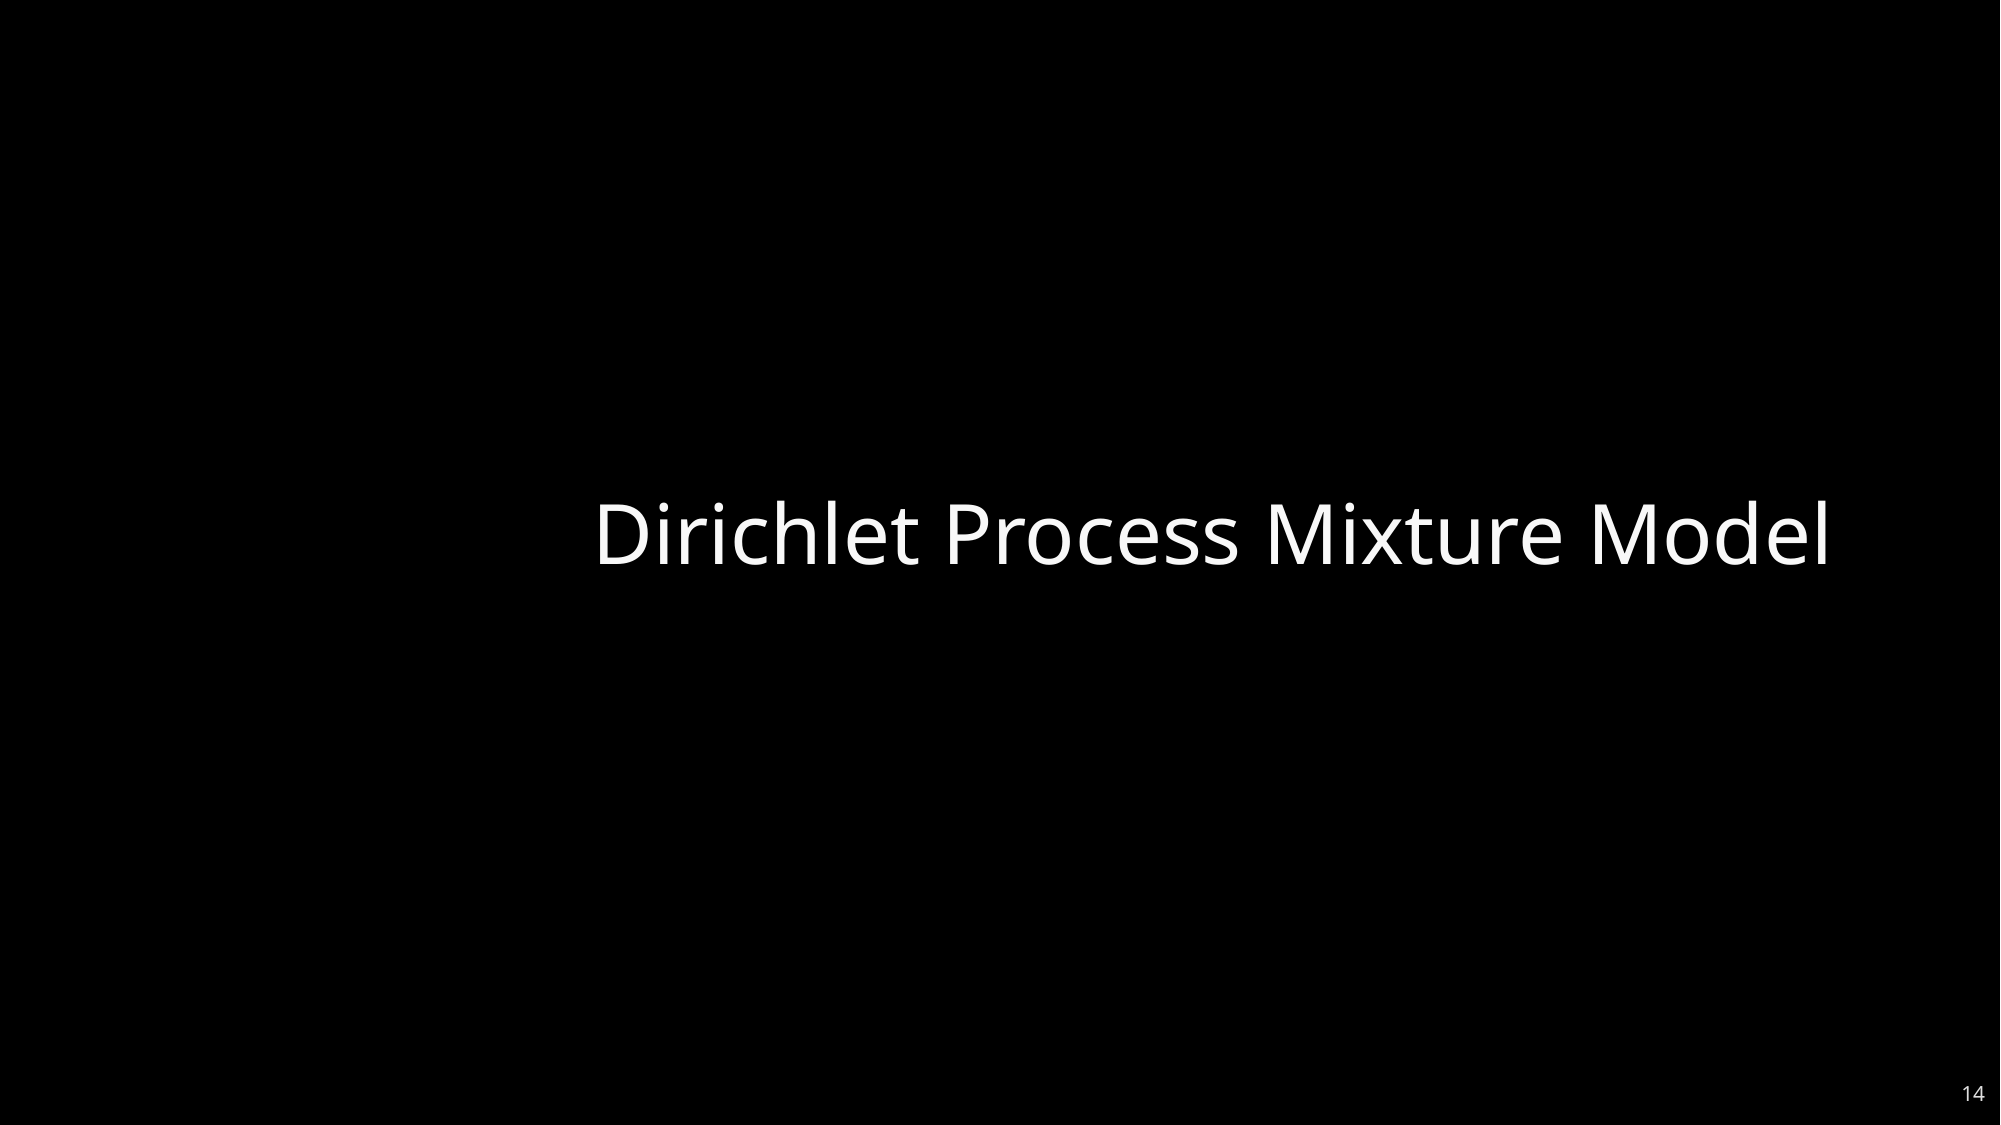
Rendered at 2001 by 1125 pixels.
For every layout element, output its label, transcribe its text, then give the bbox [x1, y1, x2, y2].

title Dirichlet Process Mixture Model [426, 288, 2000, 589]
slide_number 14 [1876, 1065, 2000, 1125]
